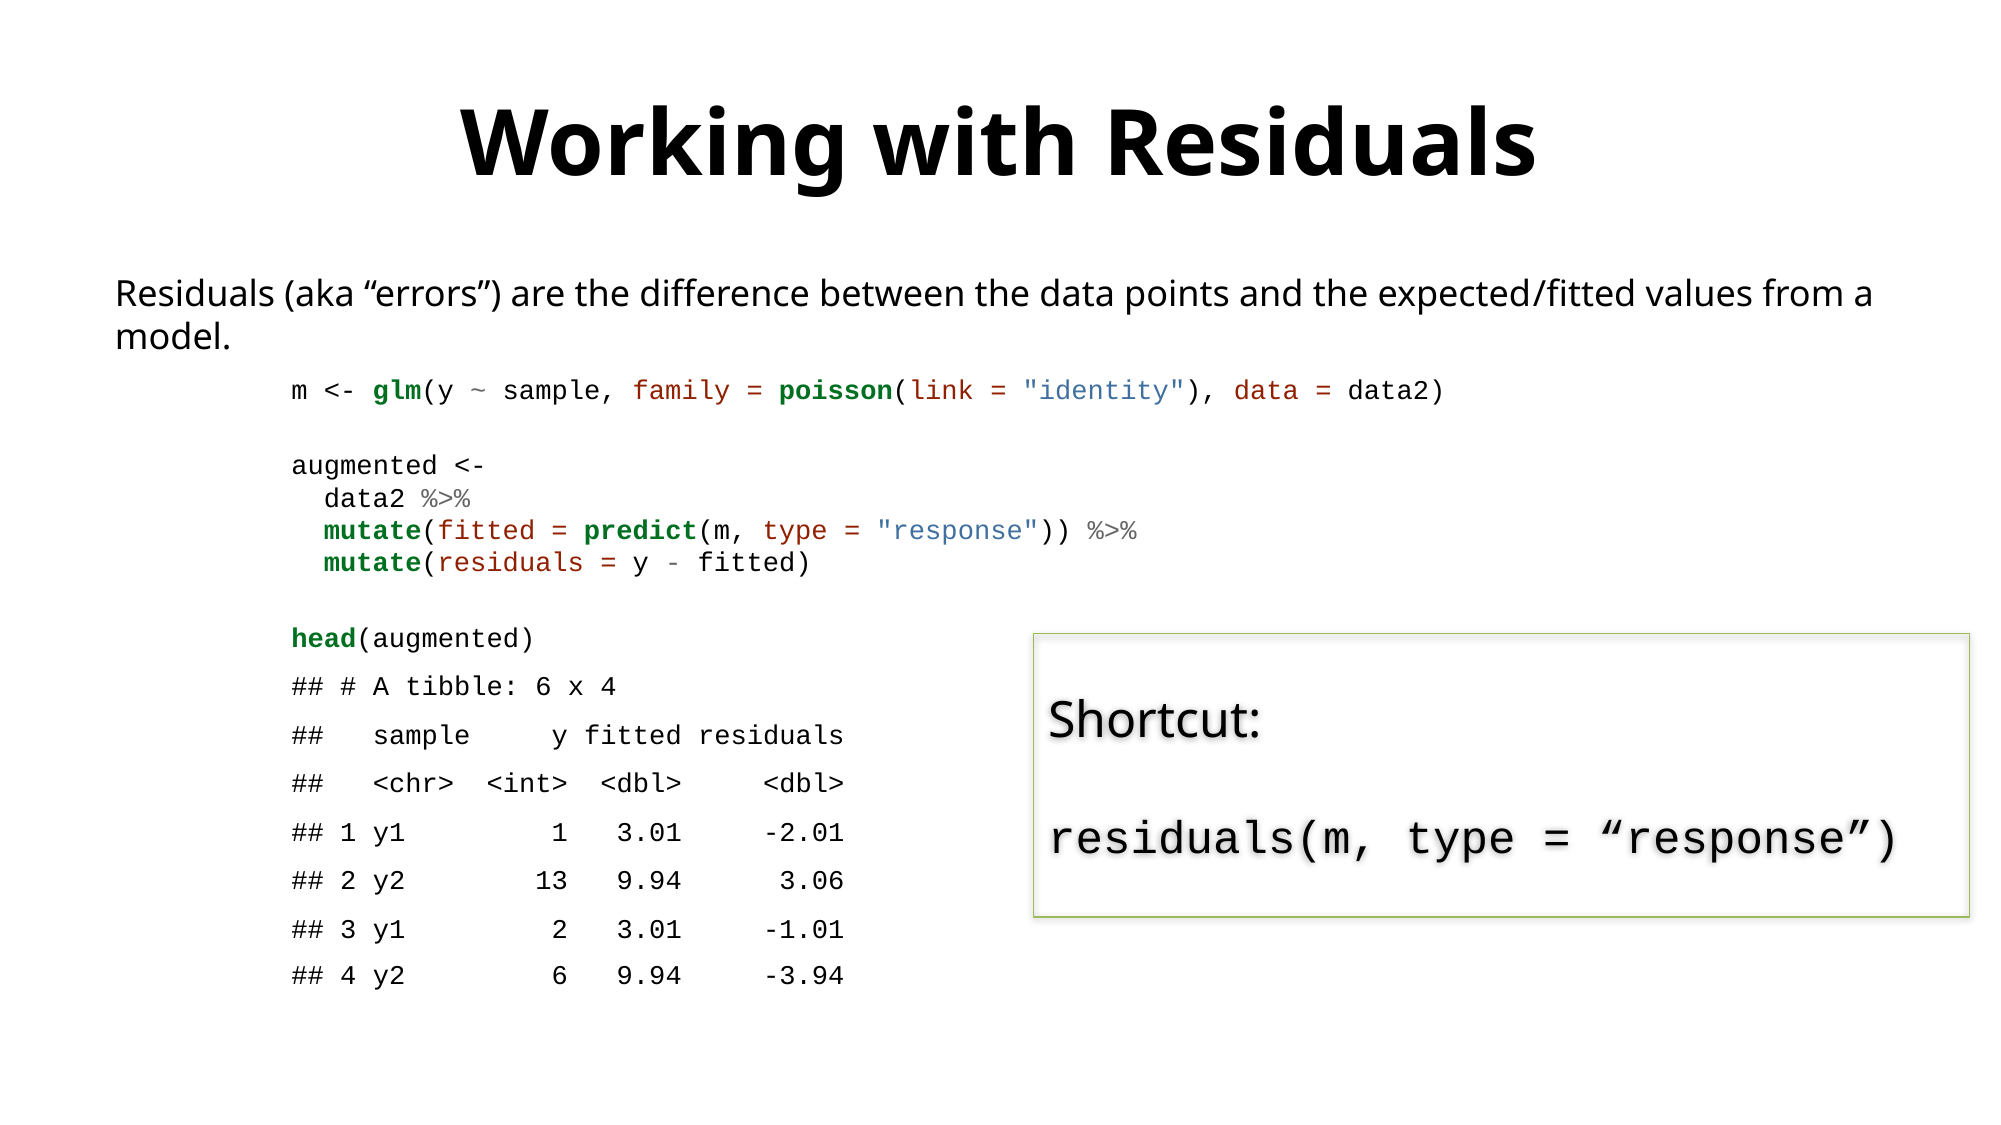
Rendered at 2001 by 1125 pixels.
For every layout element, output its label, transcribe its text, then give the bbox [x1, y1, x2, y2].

title Working with Residuals [99, 45, 1900, 233]
list Residuals (aka “errors”) are the difference between the data points and the expected/fitted values from a model. m <- glm(y ~ sample, family = poisson(link = "identity"), data = data2) augmented <- data2 %>% mutate(fitted = predict(m, type = "response")) %>% mutate(residuals = y - fitted) head(augmented) ## # A tibble: 6 x 4 ## sample y fitted residuals ## <chr> <int> <dbl> <dbl> ## 1 y1 1 3.01 -2.01 ## 2 y2 13 9.94 3.06 ## 3 y1 2 3.01 -1.01 ## 4 y2 6 9.94 -3.94 [99, 262, 1900, 1005]
text_box Shortcut: residuals(m, type = “response”) [1033, 633, 1970, 918]
